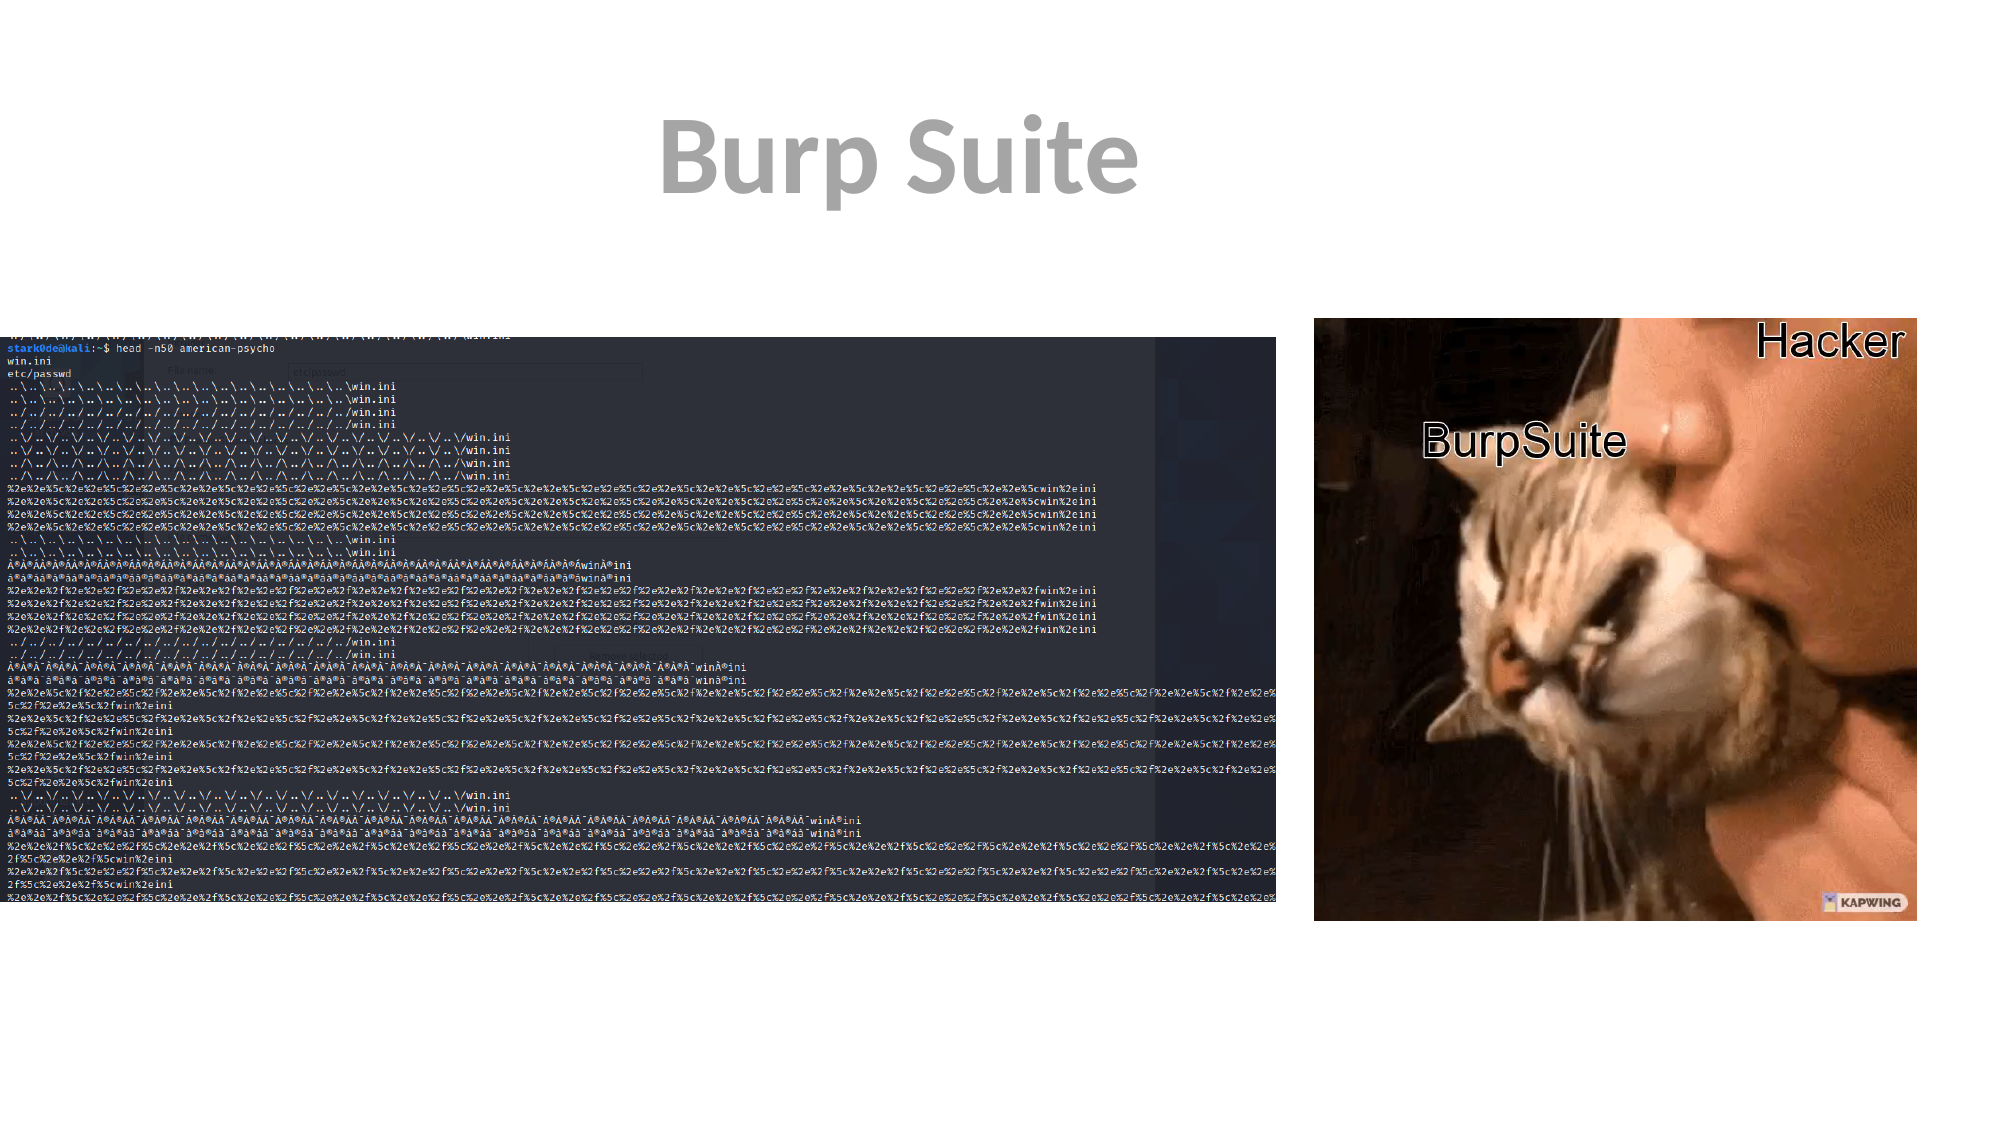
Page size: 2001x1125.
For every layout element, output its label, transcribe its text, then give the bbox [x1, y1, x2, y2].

text_box Burp Suite [641, 73, 1157, 224]
picture [0, 337, 1276, 902]
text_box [1313, 317, 1918, 922]
